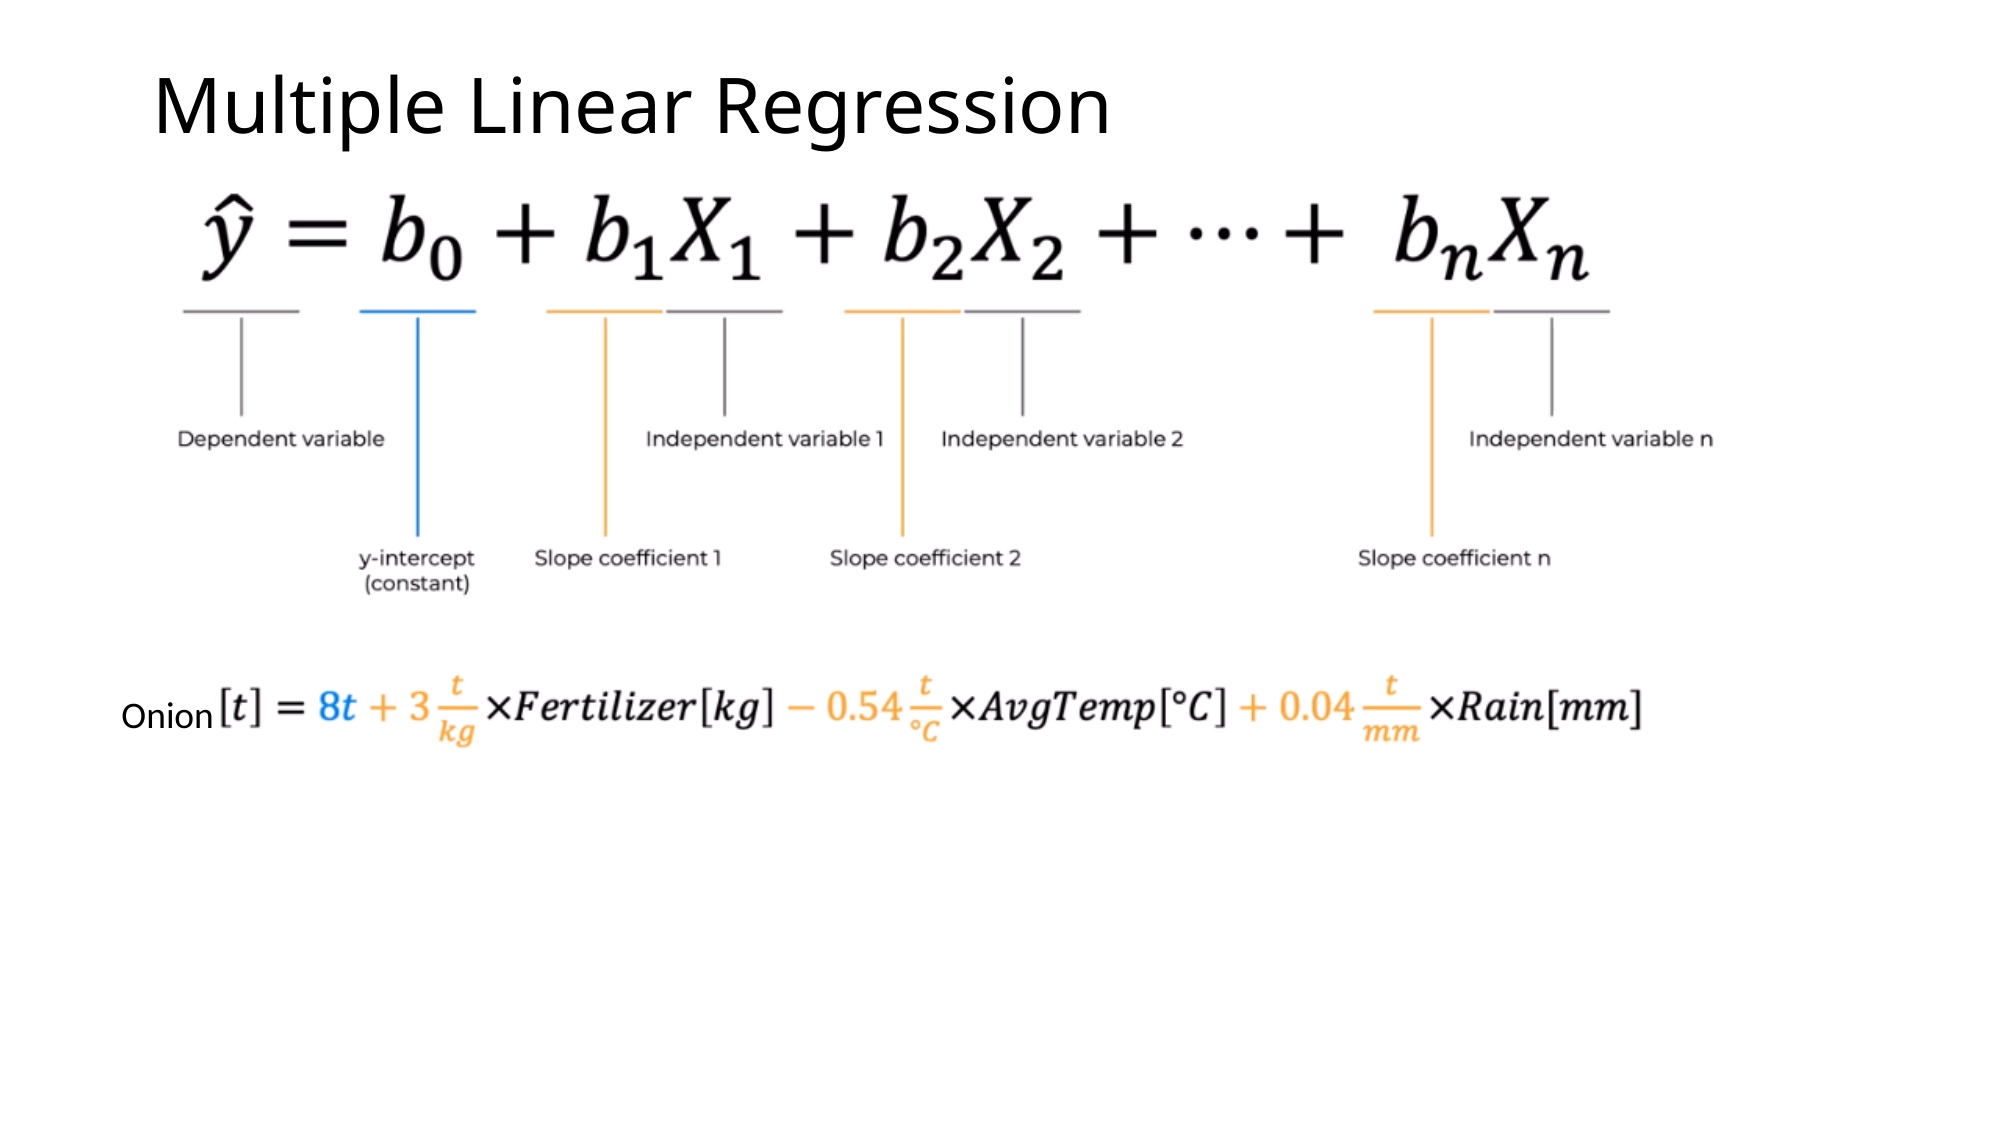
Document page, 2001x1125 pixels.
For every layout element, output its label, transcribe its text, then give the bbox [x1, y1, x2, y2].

title Multiple Linear Regression [137, 59, 1863, 159]
text_box Onion [106, 683, 215, 743]
picture [137, 158, 1732, 620]
picture [215, 662, 1654, 774]
